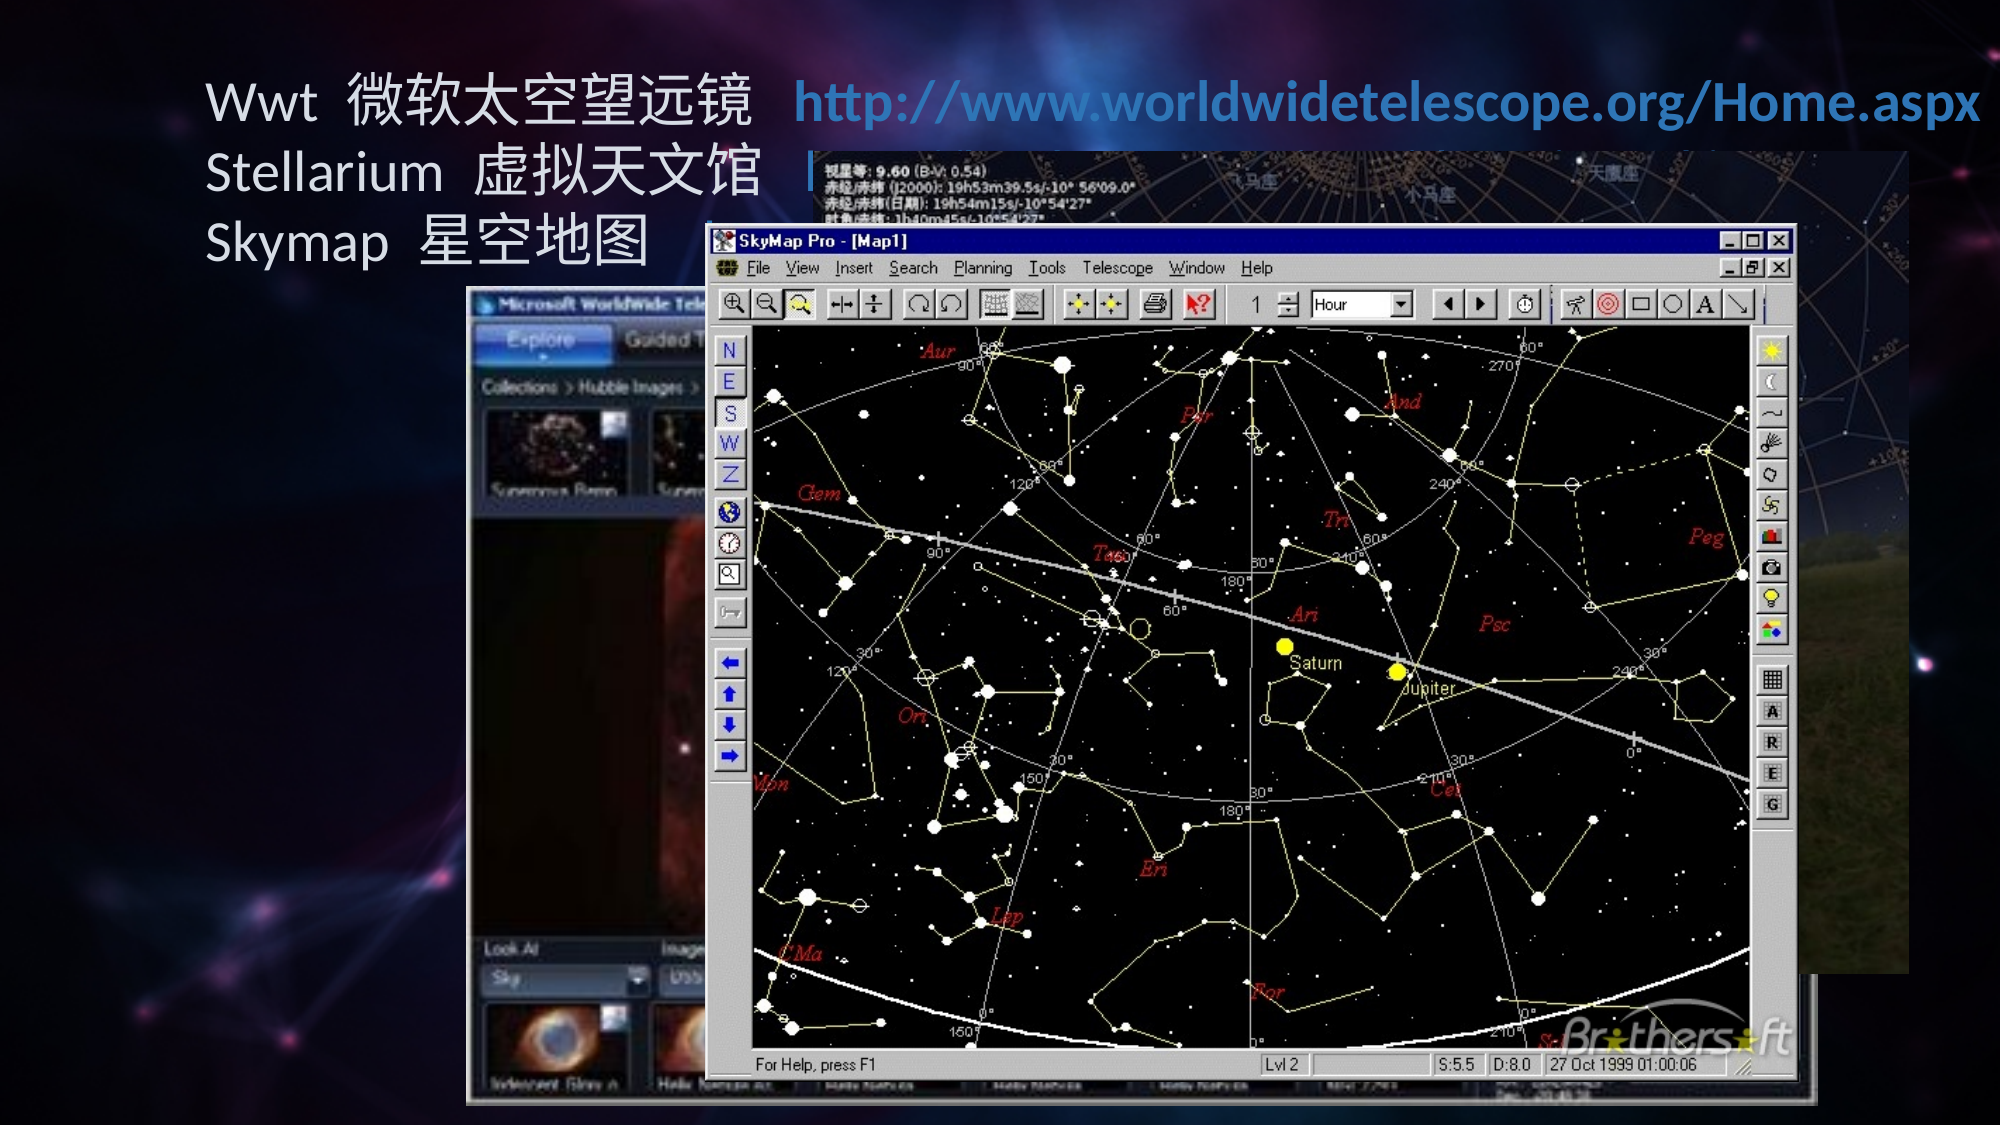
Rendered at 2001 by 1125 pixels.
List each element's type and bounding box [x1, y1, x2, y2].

picture [466, 151, 1909, 1106]
list [0, 0, 2000, 1125]
